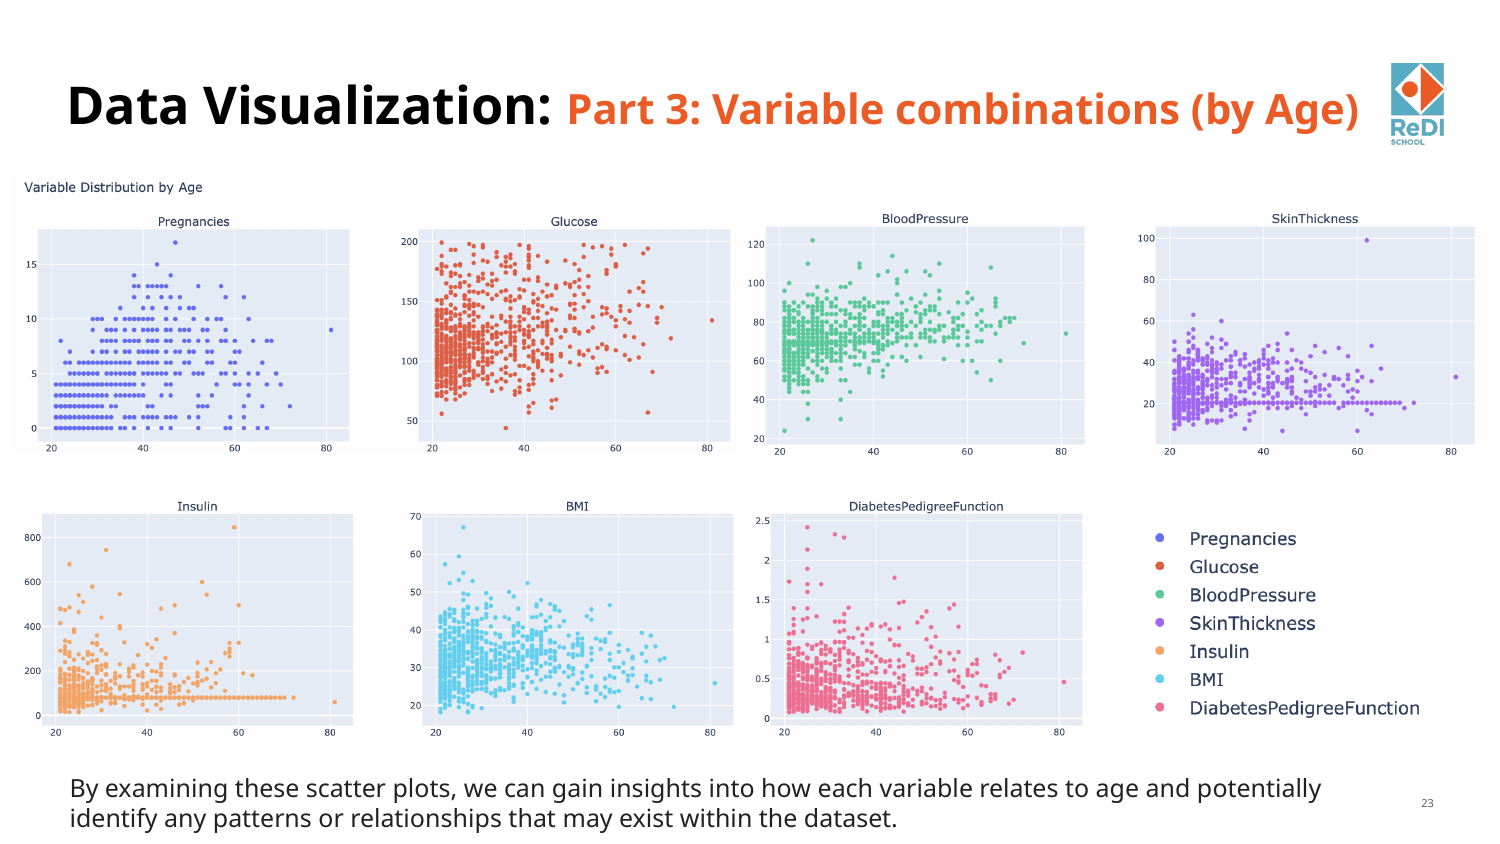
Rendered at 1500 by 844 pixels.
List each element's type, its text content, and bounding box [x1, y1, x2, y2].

text_box By examining these scatter plots, we can gain insights into how each variable relates to age and potentially identify any patterns or relationships that may exist within the dataset. [54, 764, 1418, 840]
slide_number 23 [1418, 781, 1449, 827]
picture [1391, 63, 1447, 145]
picture [1128, 492, 1430, 741]
picture [743, 495, 1097, 744]
title Data Visualization: Part 3: Variable combinations (by Age) [51, 56, 1388, 151]
picture [738, 208, 1484, 468]
picture [20, 495, 739, 744]
picture [10, 175, 737, 453]
